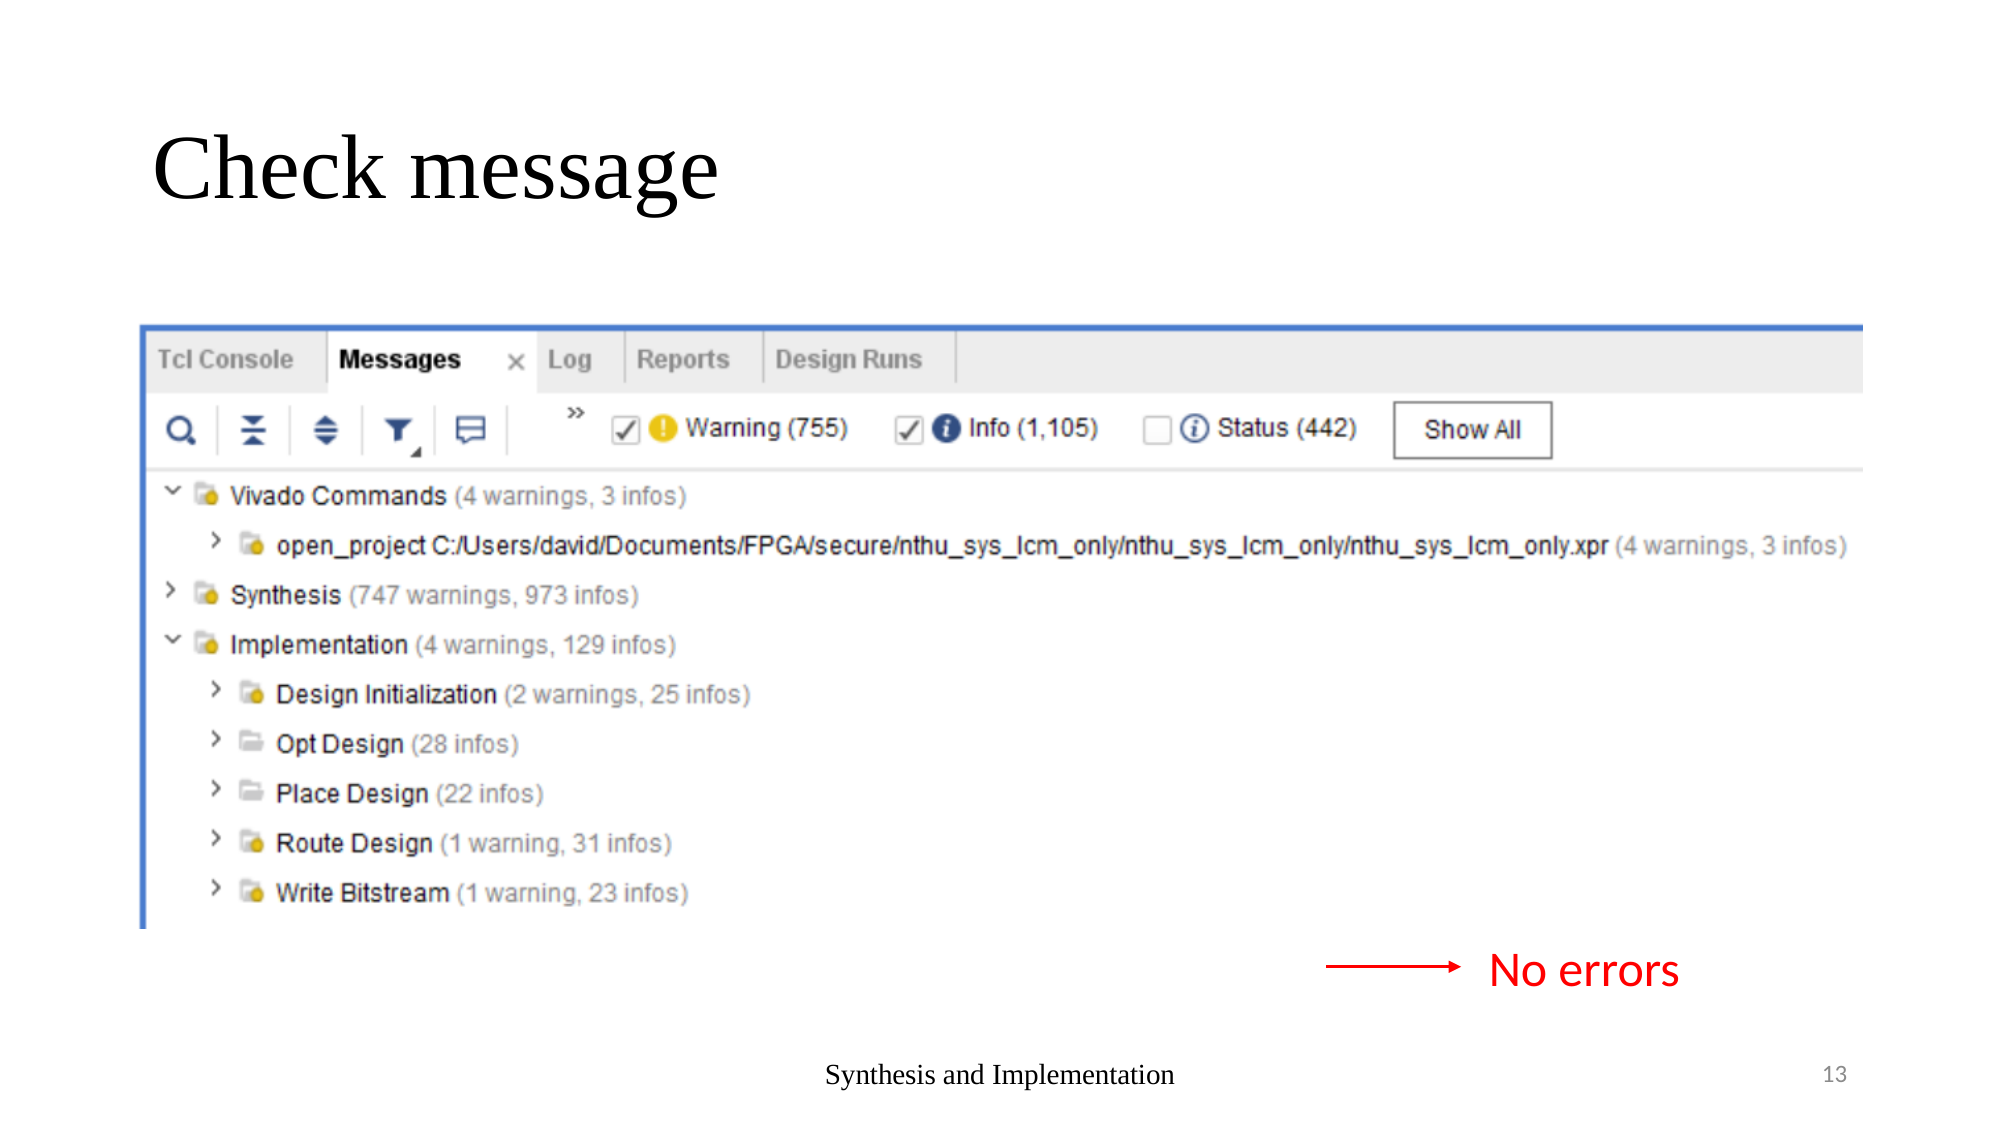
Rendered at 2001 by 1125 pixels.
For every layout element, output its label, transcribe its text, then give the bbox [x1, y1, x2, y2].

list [137, 317, 1863, 929]
footer Synthesis and Implementation [662, 1042, 1338, 1103]
title Check message [137, 59, 1863, 278]
text_box No errors [1473, 929, 1695, 1004]
slide_number 13 [1412, 1042, 1863, 1103]
